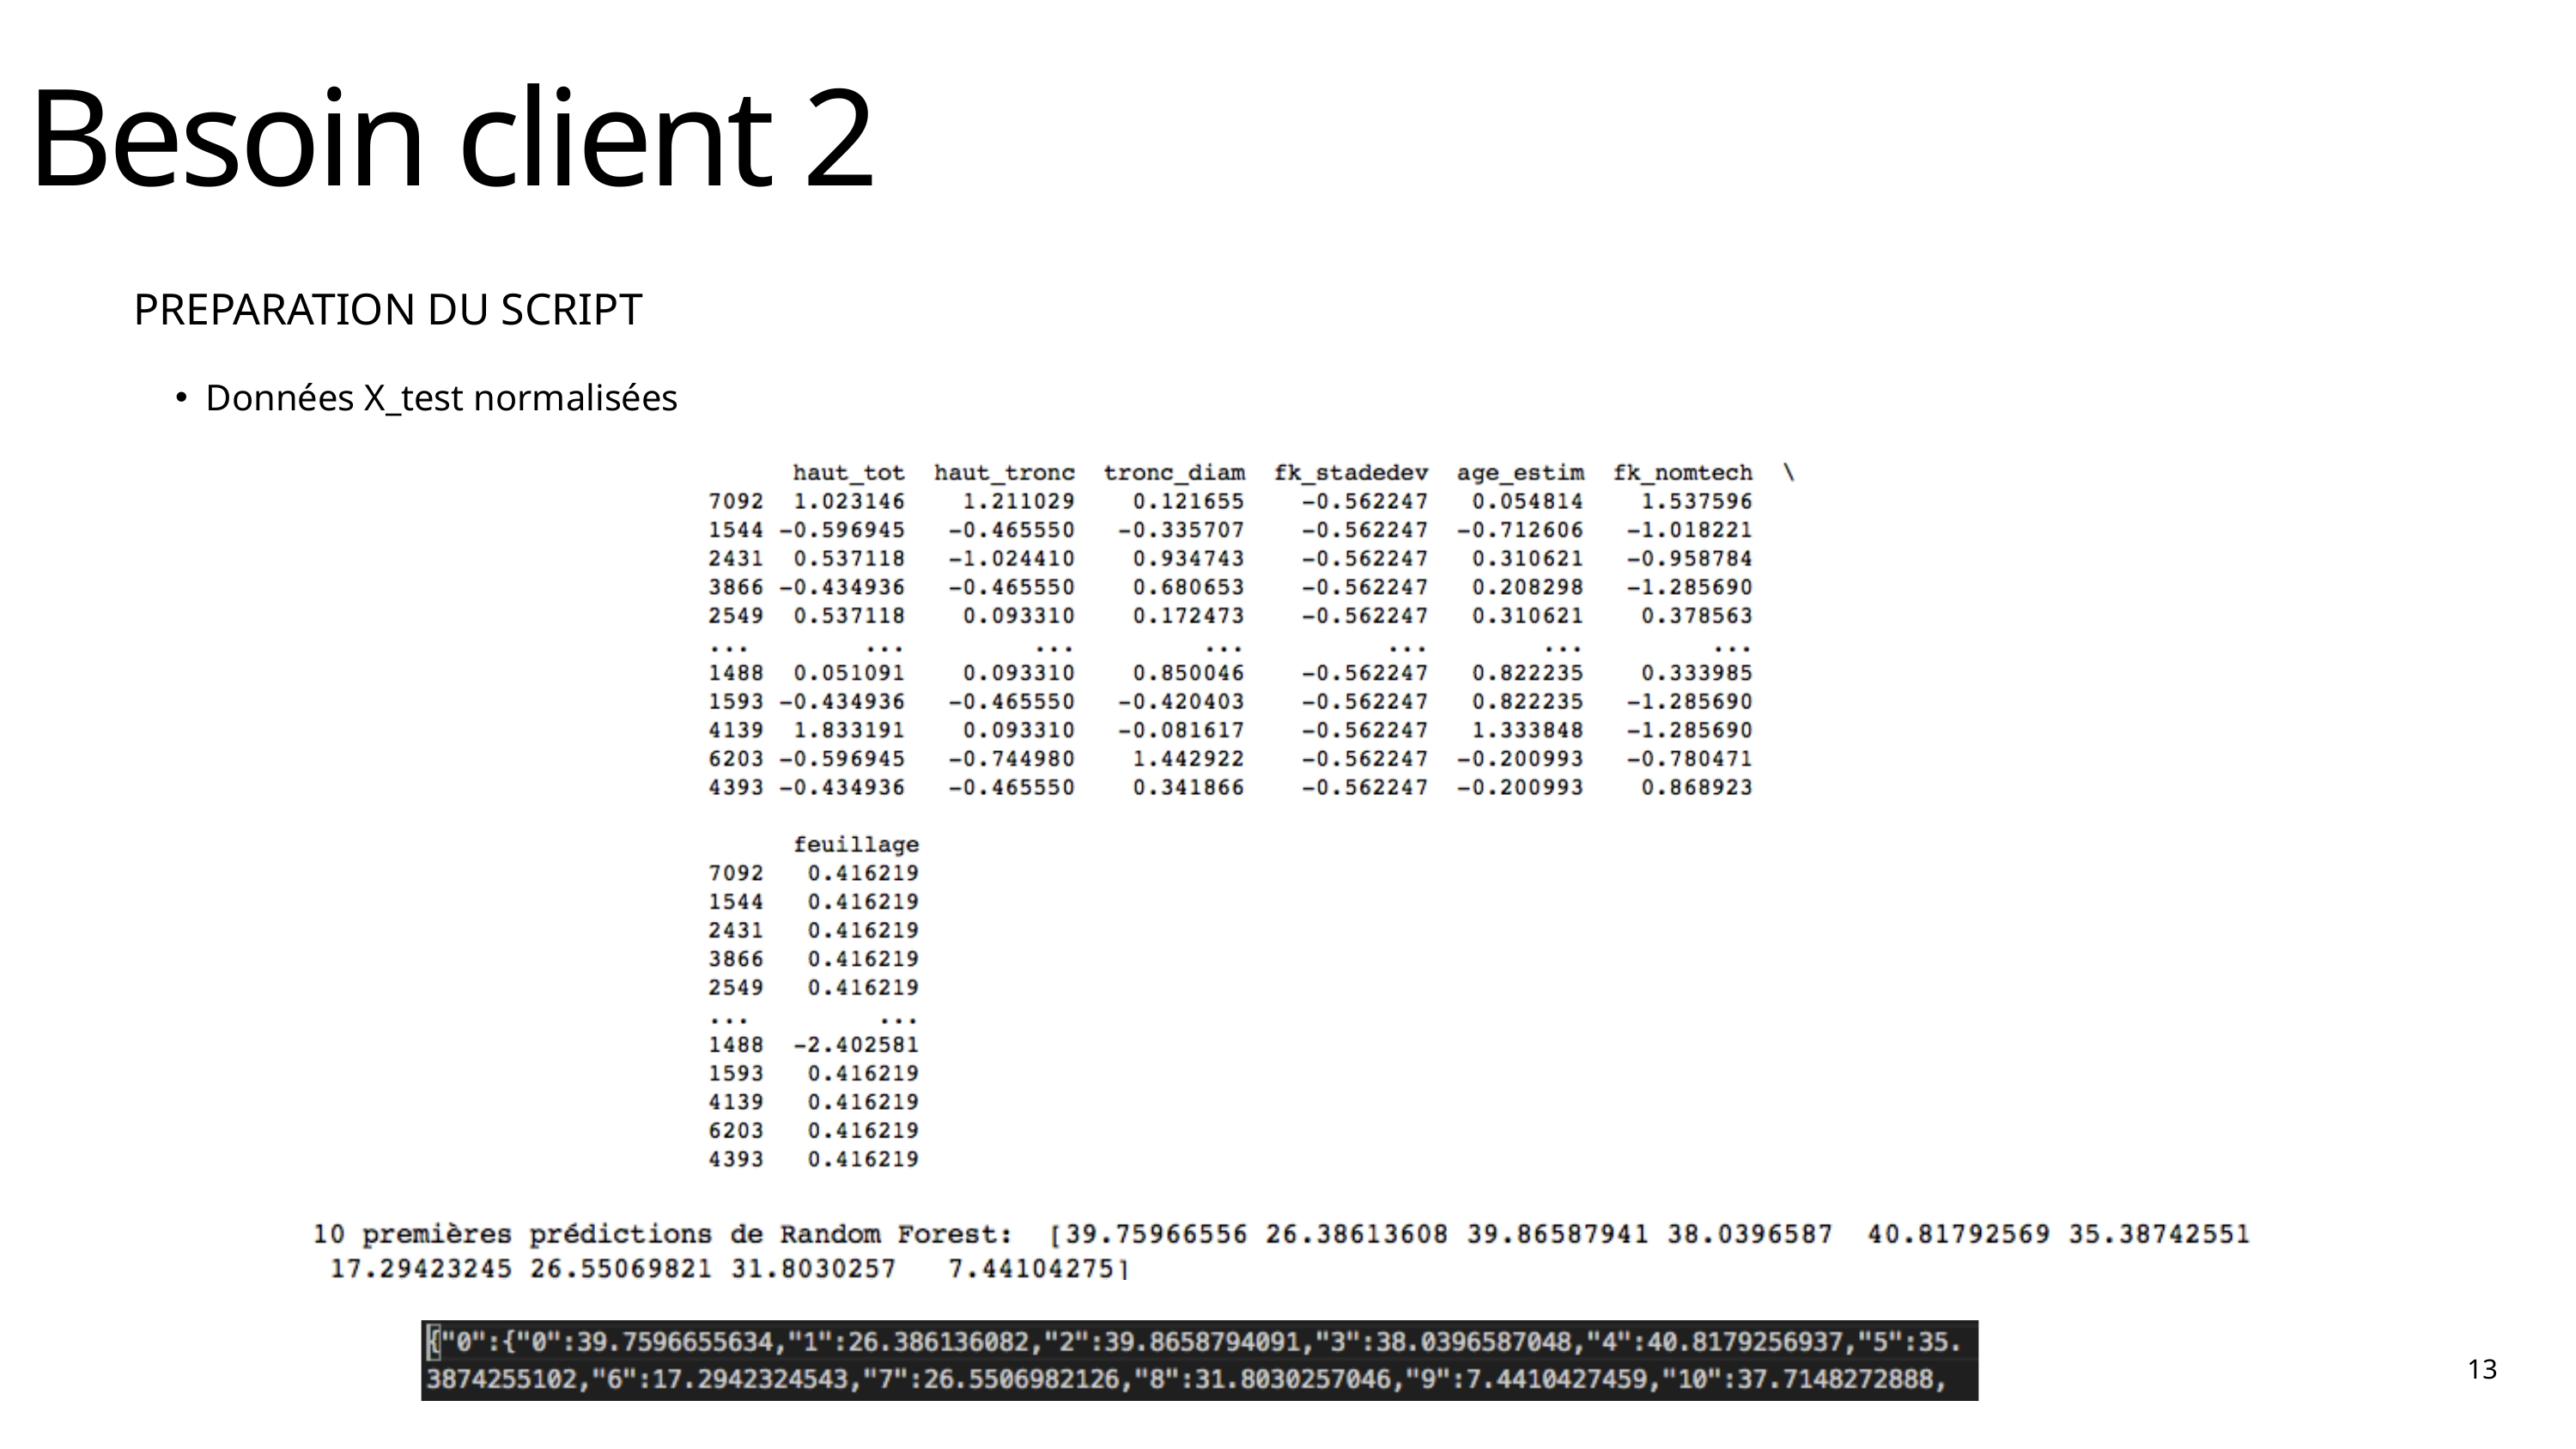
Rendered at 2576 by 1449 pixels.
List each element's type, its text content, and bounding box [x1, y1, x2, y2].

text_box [2452, 1340, 2513, 1402]
text_box Besoin client 2 [25, 25, 1021, 214]
text_box [421, 1320, 1979, 1402]
text_box Données X_test normalisées [144, 367, 2352, 418]
text_box [696, 458, 1800, 1179]
text_box PREPARATION DU SCRIPT [132, 273, 1141, 334]
text_box [301, 1219, 2275, 1280]
